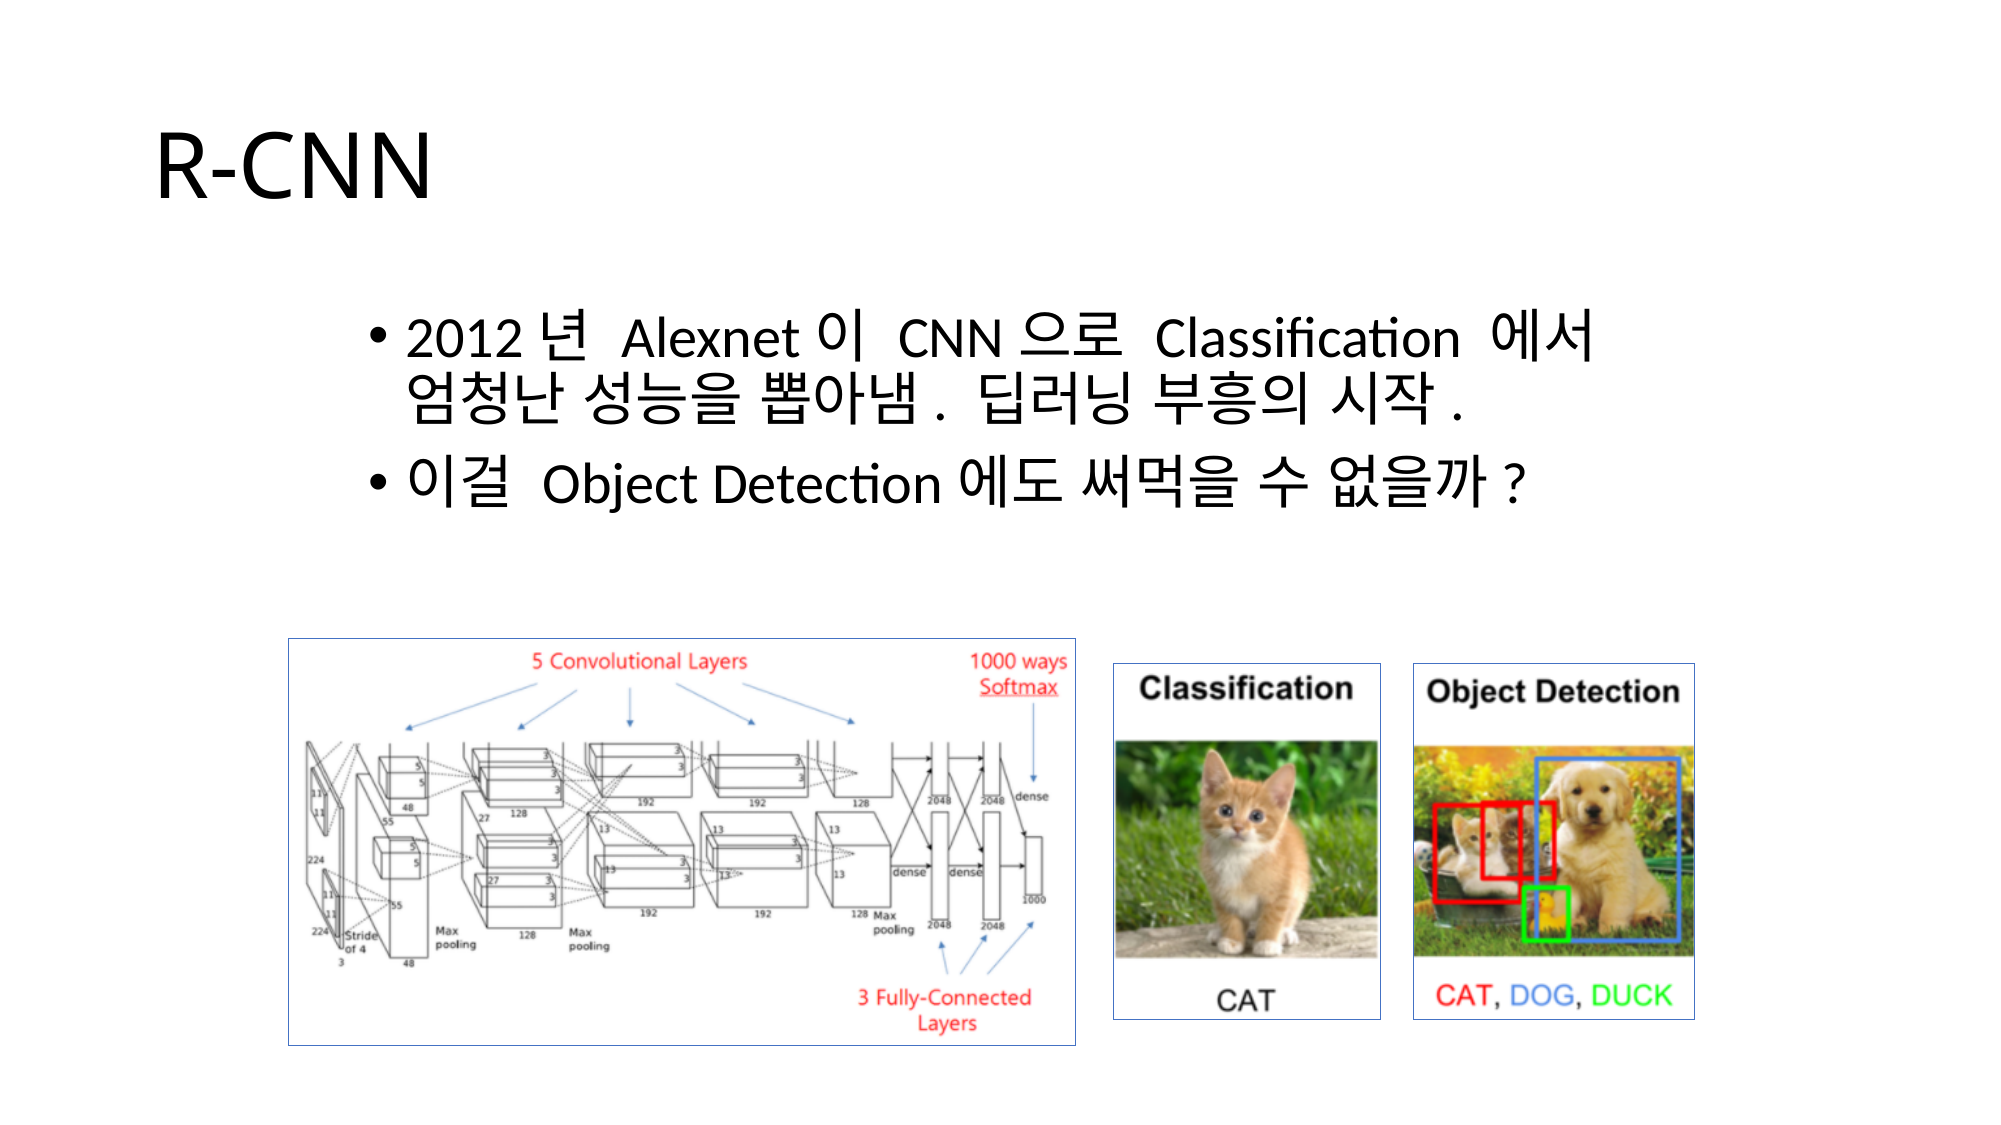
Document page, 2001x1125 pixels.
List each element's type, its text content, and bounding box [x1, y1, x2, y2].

title R-CNN [137, 59, 1863, 278]
list 2012년 Alexnet이 CNN으로 Classification 에서 엄청난 성능을 뽑아냄. 딥러닝 부흥의 시작. 이걸 Object Detection에도 써먹을 수 없을까? [353, 299, 1647, 563]
picture [1113, 663, 1381, 1020]
picture [288, 638, 1076, 1046]
picture [1413, 663, 1695, 1020]
